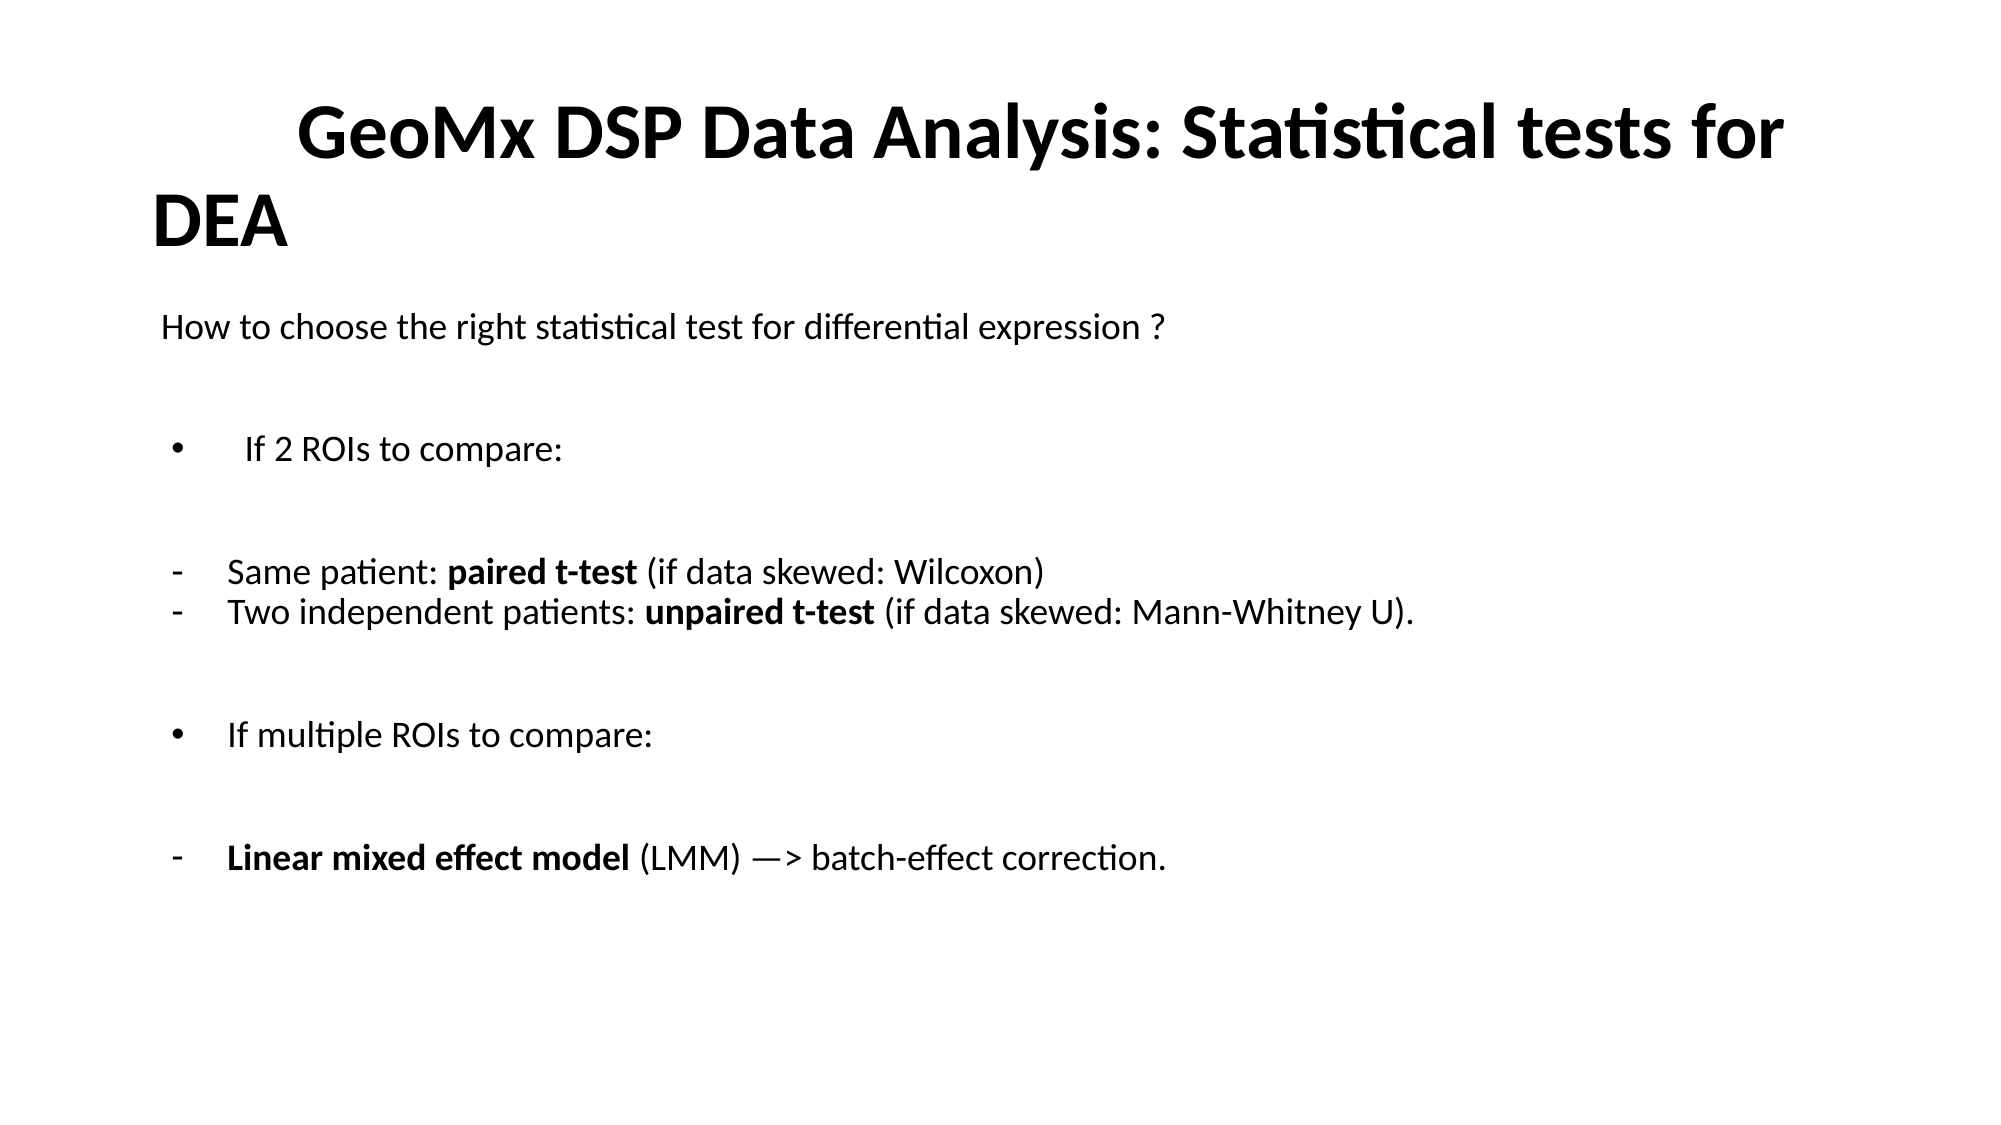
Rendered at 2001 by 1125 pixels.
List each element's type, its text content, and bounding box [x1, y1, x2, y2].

title GeoMx DSP Data Analysis: Statistical tests for DEA [137, 71, 1863, 290]
list How to choose the right statistical test for differential expression ? If 2 ROIs to compare: Same patient: paired t-test (if data skewed: Wilcoxon) Two independent patients: unpaired t-test (if data skewed: Mann-Whitney U). If multiple ROIs to compare: Linear mixed effect model (LMM) —> batch-effect correction. [137, 299, 1863, 1089]
